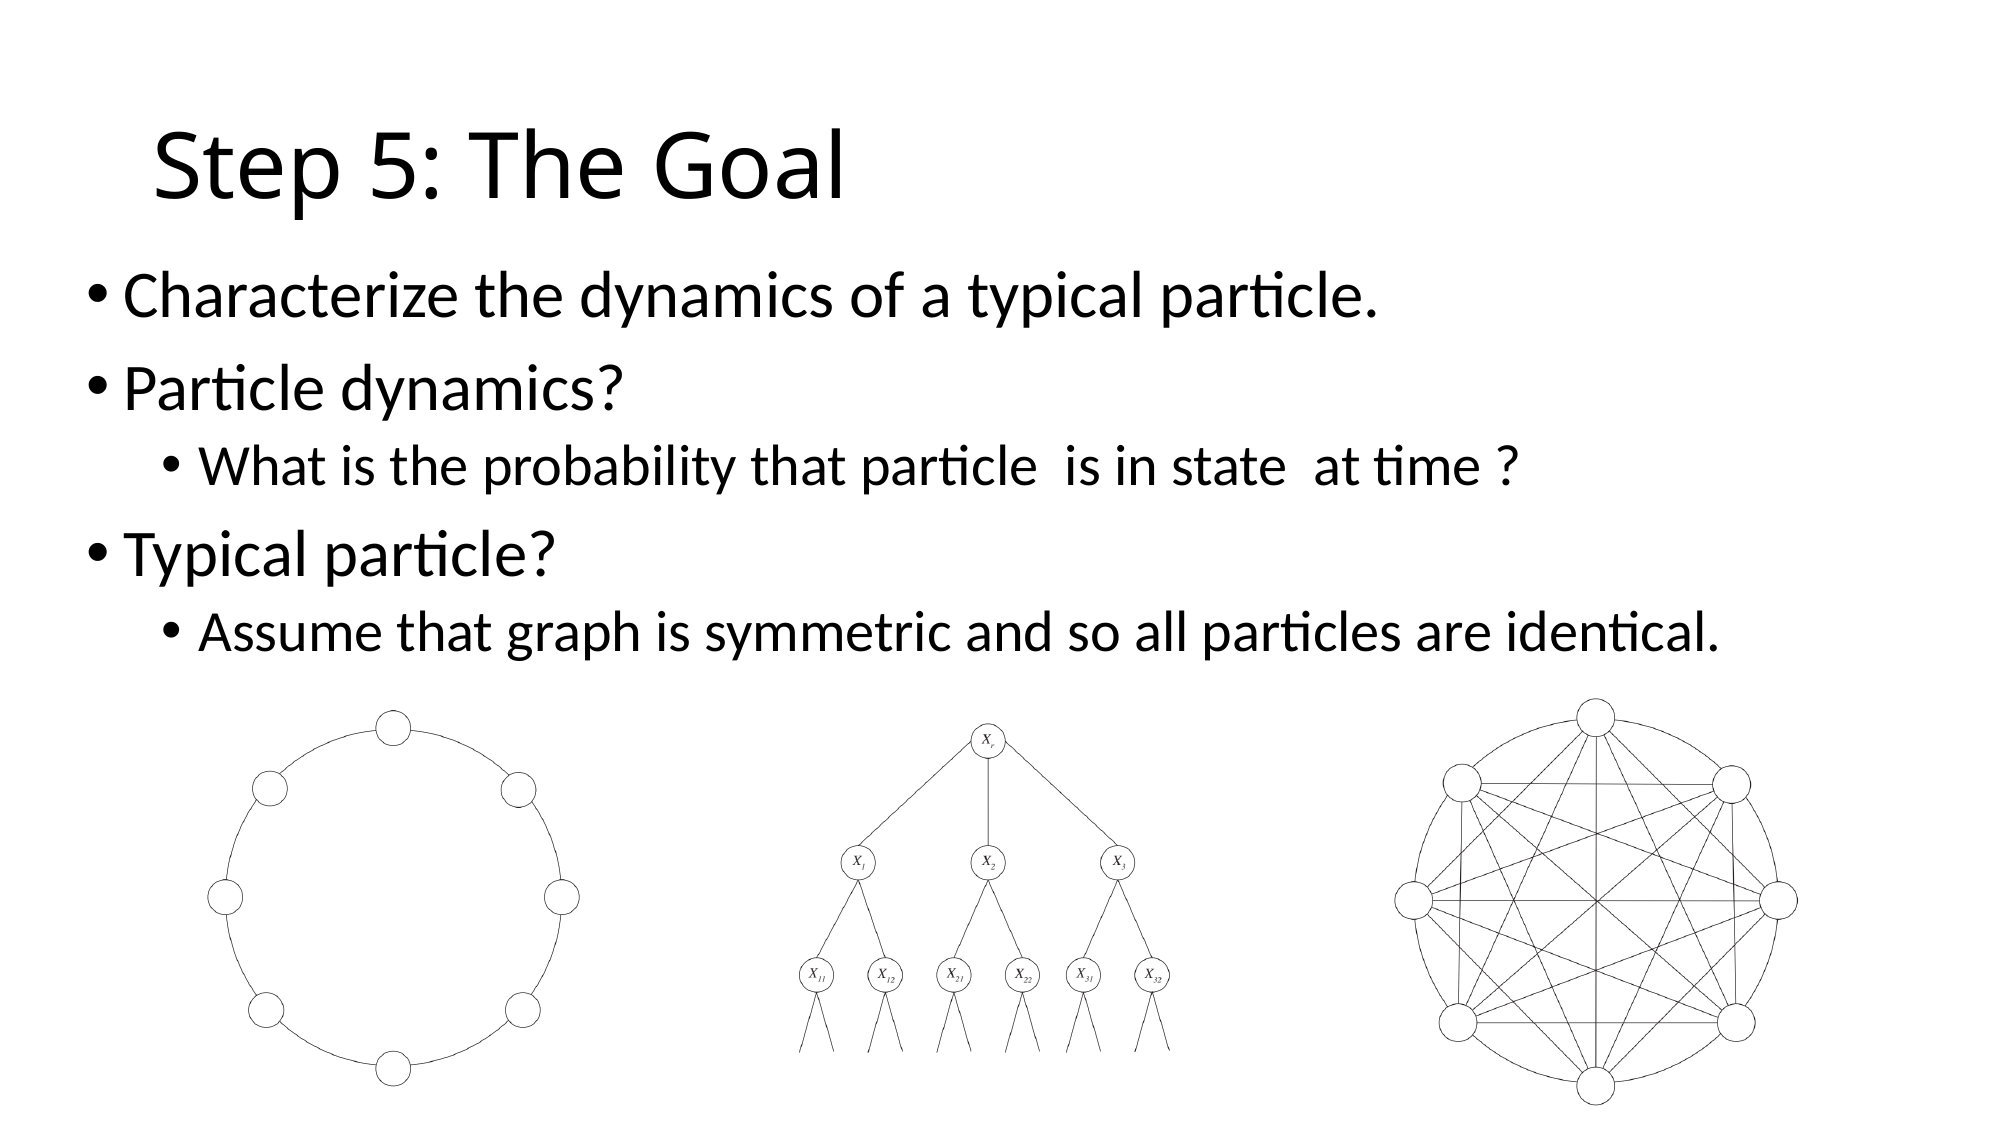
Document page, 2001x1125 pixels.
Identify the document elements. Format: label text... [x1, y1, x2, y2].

picture [767, 692, 1201, 1125]
picture [1356, 670, 1833, 1125]
title Step 5: The Goal [137, 59, 1863, 278]
picture [172, 684, 613, 1125]
